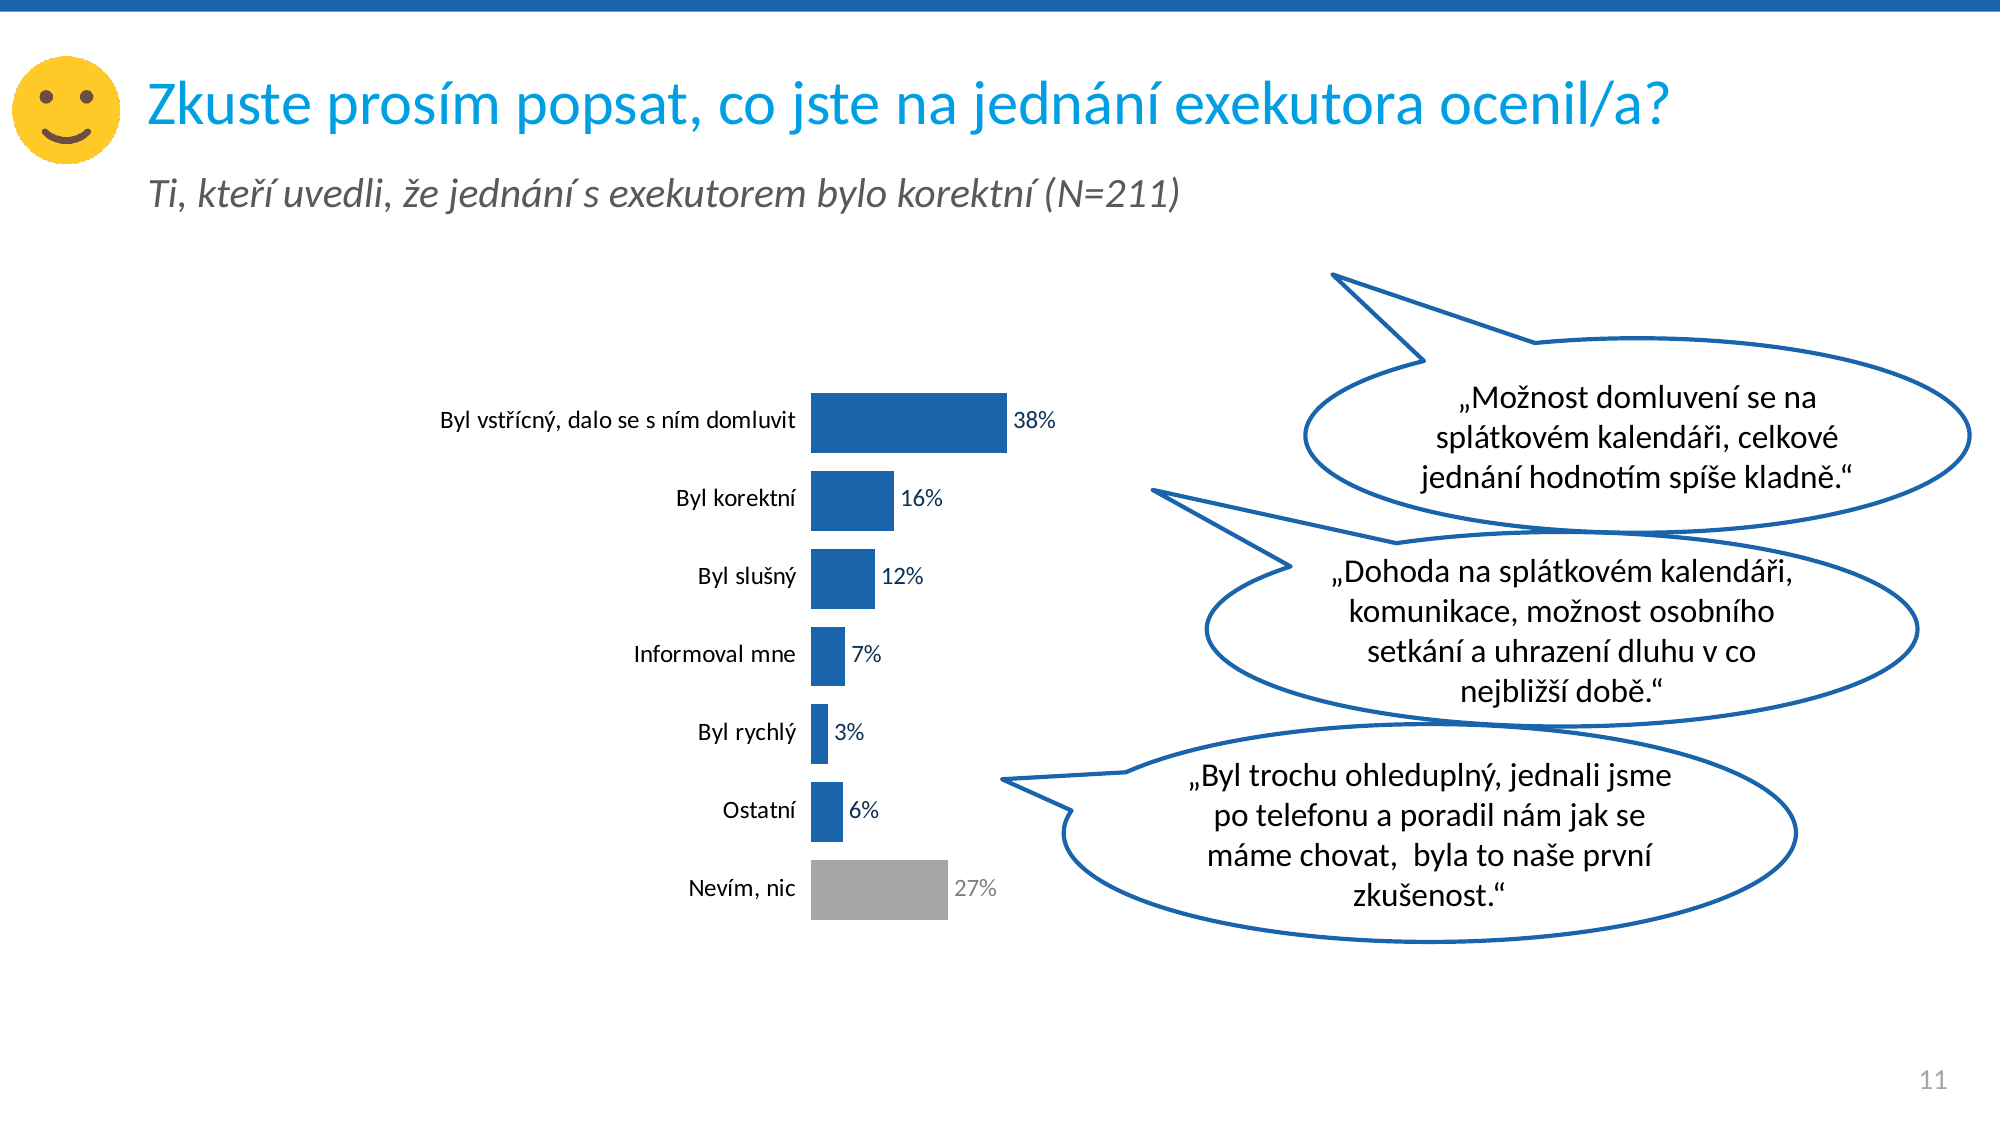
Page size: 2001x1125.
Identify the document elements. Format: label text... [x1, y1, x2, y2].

text_box „Možnost domluvení se na splátkovém kalendáři, celkové jednání hodnotím spíše kladně.“ [1330, 272, 1972, 535]
list Ti, kteří uvedli, že jednání s exekutorem bylo korektní (N=211) [0, 165, 2000, 274]
chart [362, 365, 1407, 957]
picture [12, 56, 121, 165]
text_box „Dohoda na splátkovém kalendáři, komunikace, možnost osobního setkání a uhrazení dluhu v co nejbližší době.“ [1411, 529, 1920, 729]
title Zkuste prosím popsat, co jste na jednání exekutora ocenil/a? [0, 48, 2000, 150]
text_box „Byl trochu ohleduplný, jednali jsme po telefonu a poradil nám jak se máme chovat, byla to naše první zkušenost.“ [1411, 721, 1799, 945]
slide_number 11 [1866, 1048, 2000, 1109]
